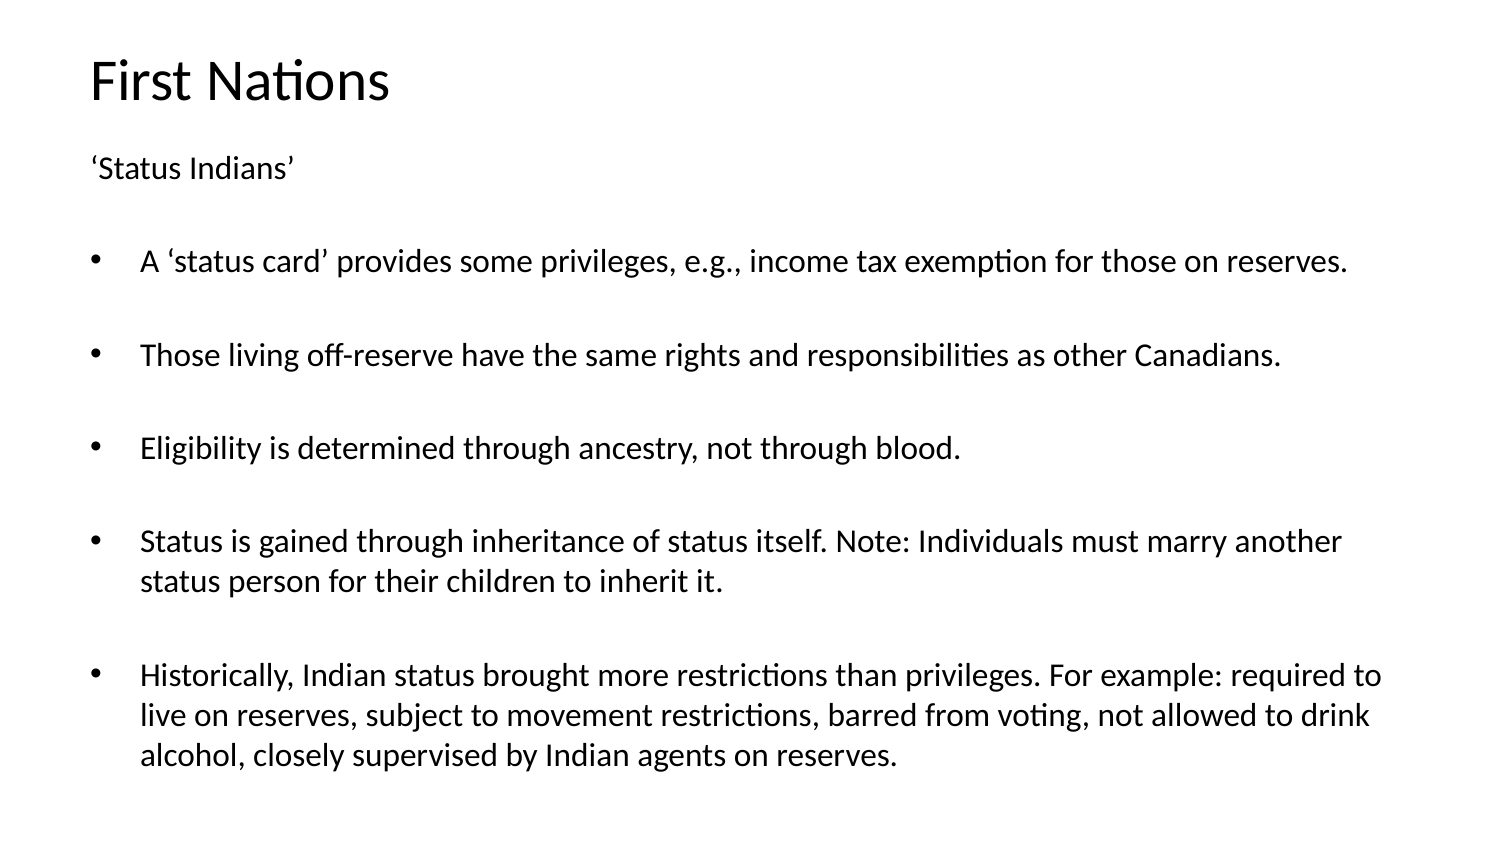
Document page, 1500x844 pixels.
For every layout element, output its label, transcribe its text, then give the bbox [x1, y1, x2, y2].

title First Nations [75, 33, 1425, 121]
list ‘Status Indians’ A ‘status card’ provides some privileges, e.g., income tax exemption for those on reserves. Those living off-reserve have the same rights and responsibilities as other Canadians. Eligibility is determined through ancestry, not through blood. Status is gained through inheritance of status itself. Note: Individuals must marry another status person for their children to inherit it. Historically, Indian status brought more restrictions than privileges. For example: required to live on reserves, subject to movement restrictions, barred from voting, not allowed to drink alcohol, closely supervised by Indian agents on reserves. [75, 138, 1425, 794]
